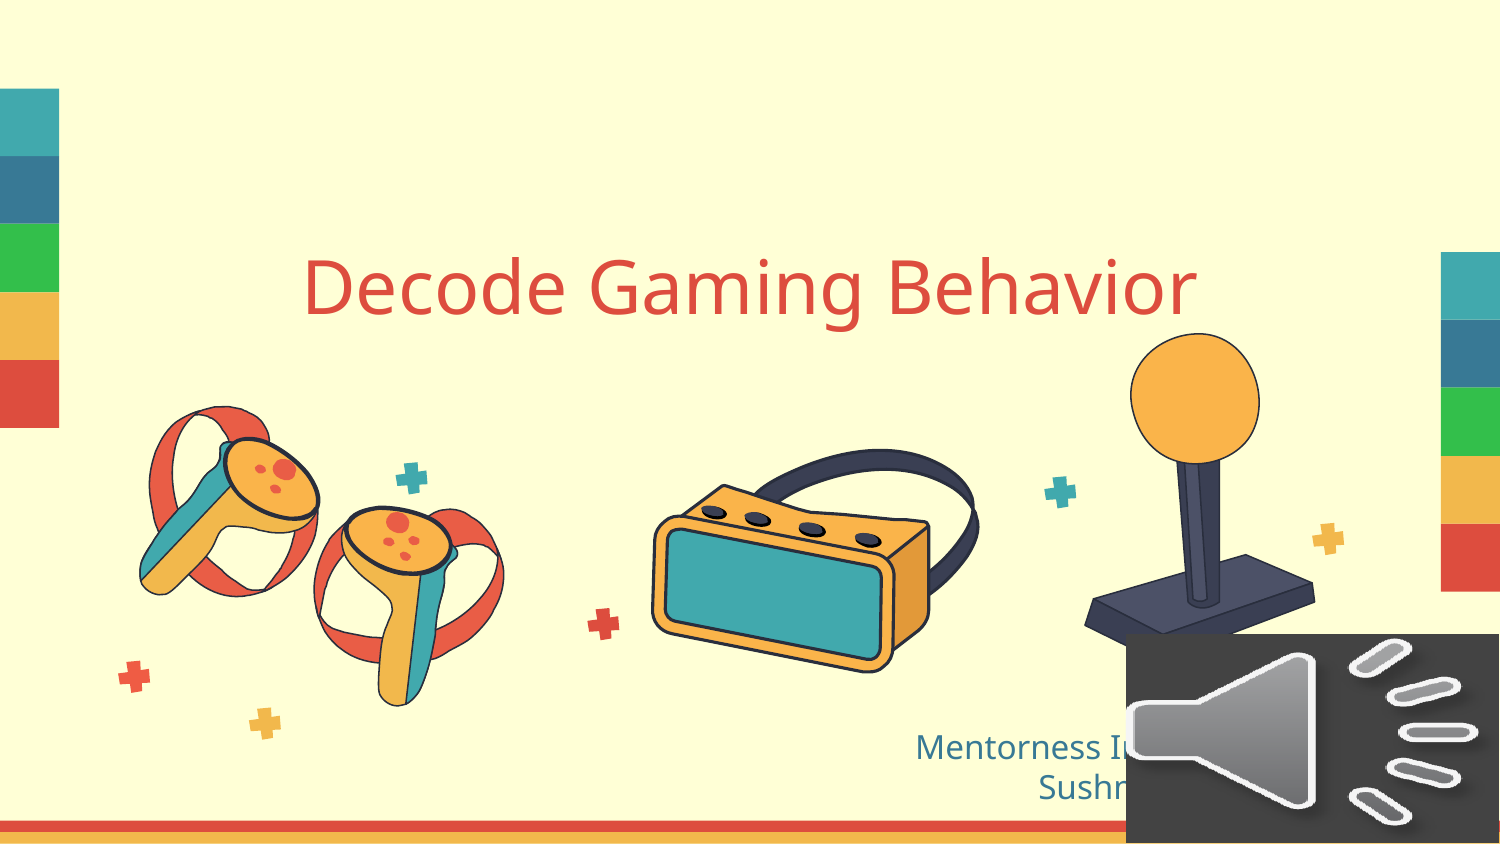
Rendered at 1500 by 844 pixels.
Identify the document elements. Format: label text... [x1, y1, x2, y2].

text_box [651, 440, 982, 460]
title Decode Gaming Behavior [154, 88, 1346, 345]
picture [1124, 632, 1500, 844]
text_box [1084, 331, 1315, 460]
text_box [117, 461, 1383, 740]
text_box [134, 426, 507, 460]
subtitle Mentorness Internship Project By Sushmita Enjmuri [895, 748, 1119, 801]
